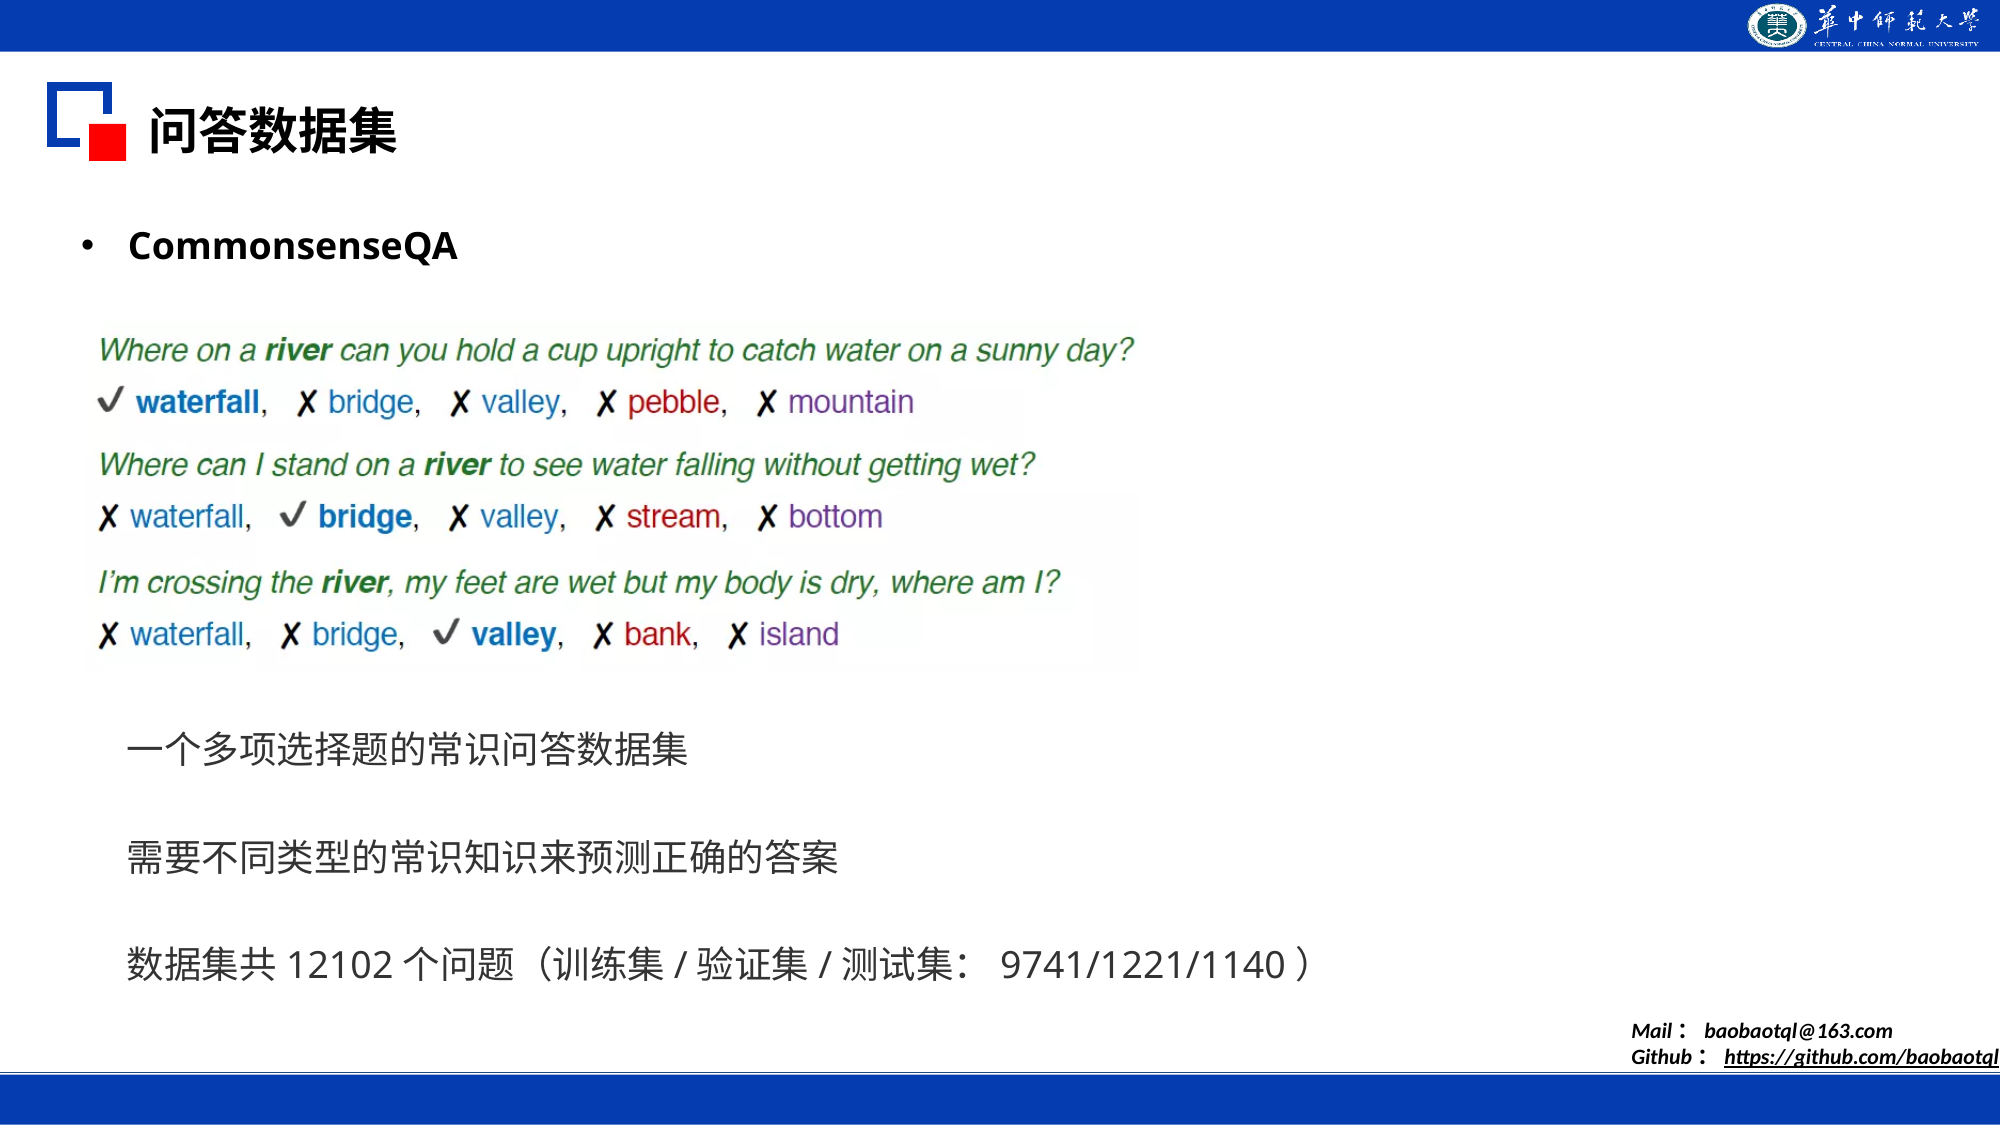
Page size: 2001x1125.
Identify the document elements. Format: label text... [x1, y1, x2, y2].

picture [1747, 2, 1981, 48]
text_box 数据集共12102个问题（训练集/验证集/测试集：9741/1221/1140） [112, 934, 1365, 994]
picture [85, 322, 1140, 671]
text_box 问答数据集 [117, 91, 429, 167]
text_box CommonsenseQA [66, 214, 1067, 275]
text_box 一个多项选择题的常识问答数据集 [112, 718, 1113, 778]
text_box 需要不同类型的常识知识来预测正确的答案 [112, 826, 1113, 886]
